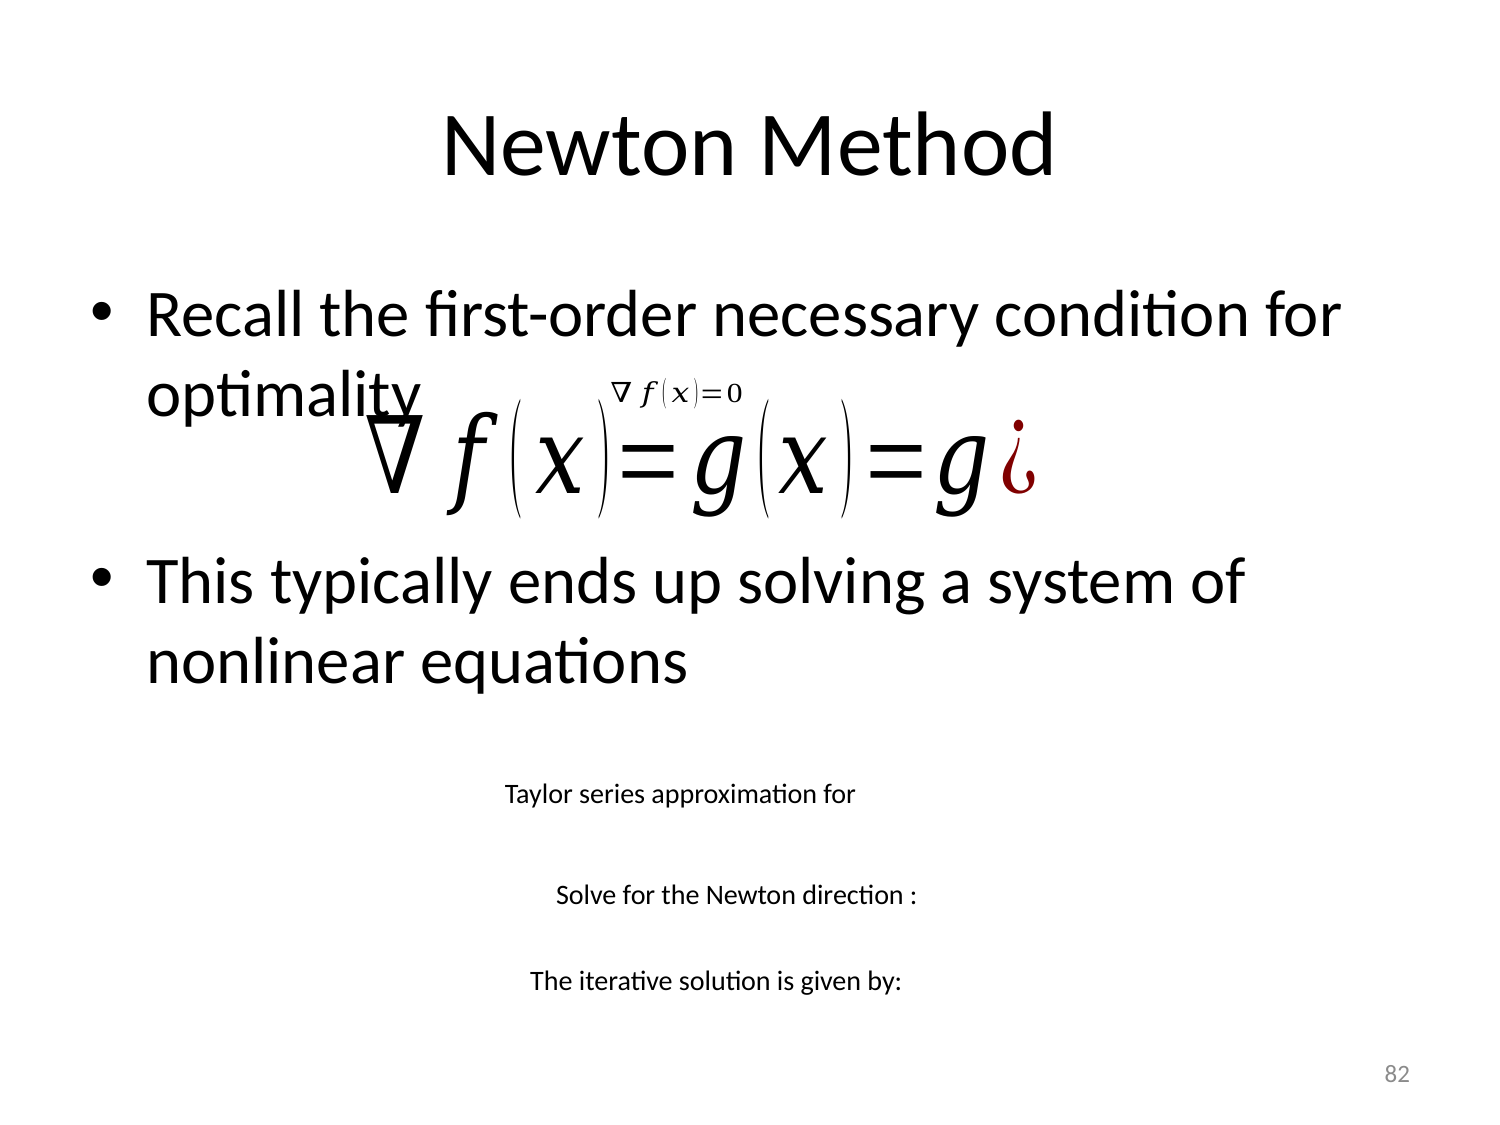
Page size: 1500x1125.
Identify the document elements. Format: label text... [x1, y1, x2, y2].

slide_number 82 [1074, 1042, 1425, 1103]
title Newton Method [75, 45, 1425, 233]
list Recall the first-order necessary condition for optimality This typically ends up solving a system of nonlinear equations [75, 262, 1425, 1005]
